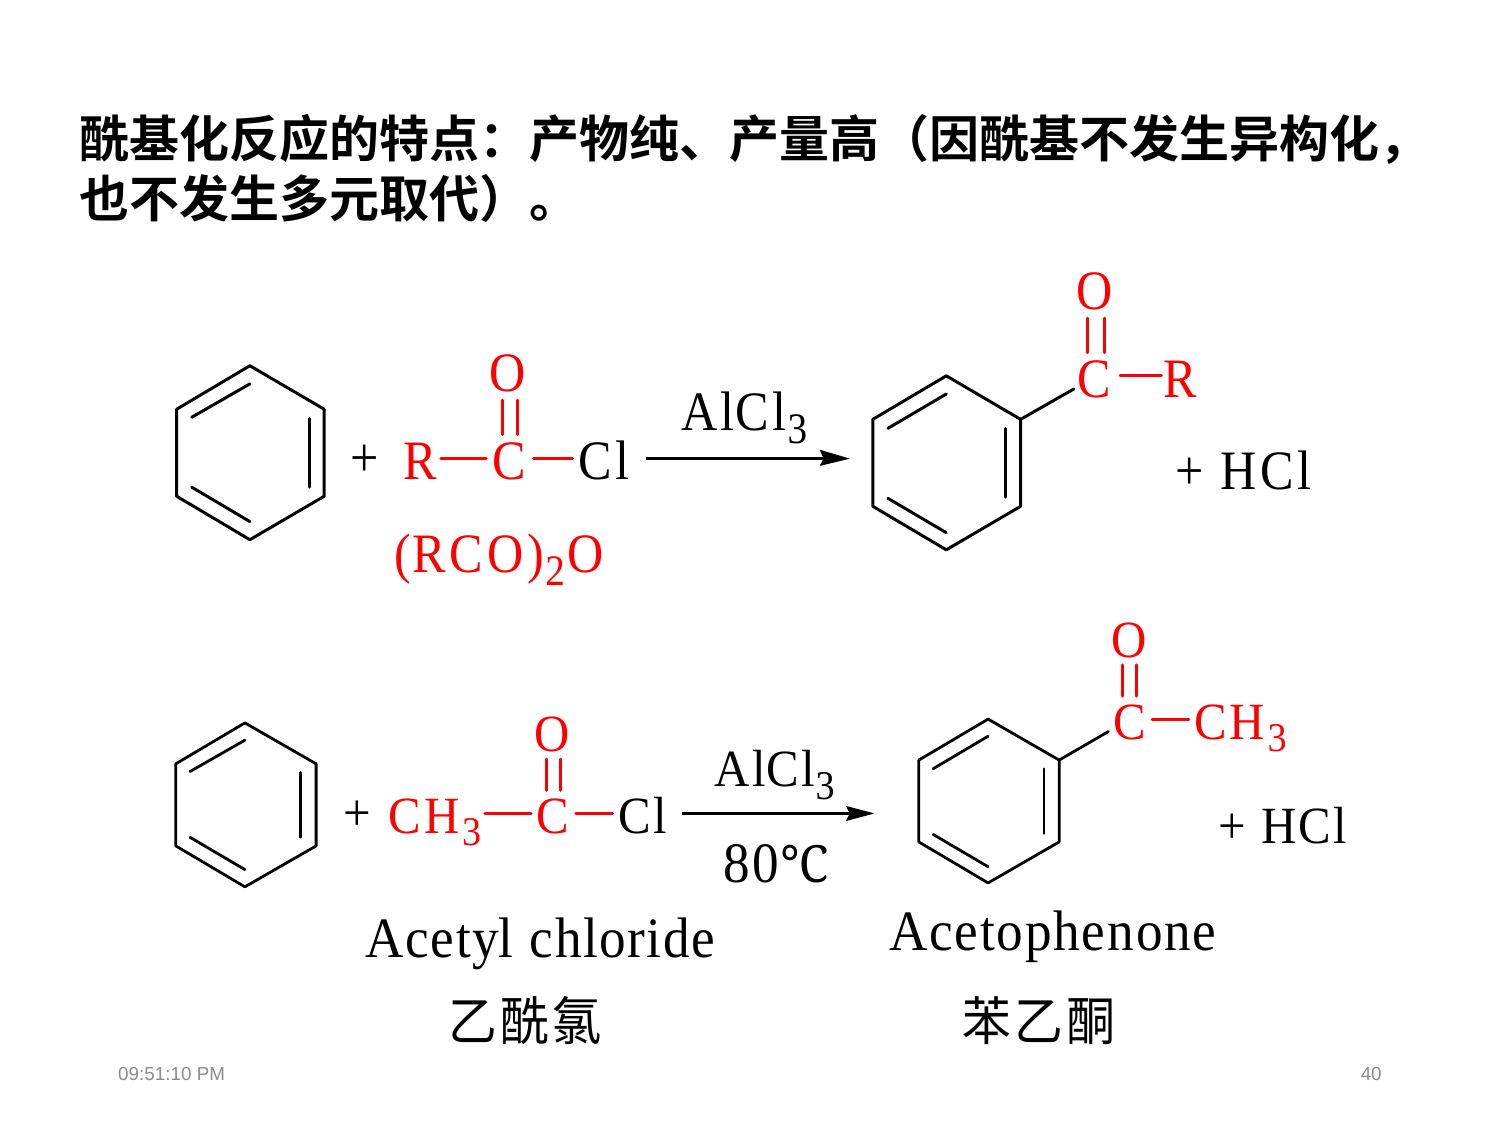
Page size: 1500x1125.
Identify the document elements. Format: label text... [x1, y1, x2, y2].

slide_number 40 [1059, 1042, 1397, 1103]
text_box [162, 612, 1354, 1050]
text_box 酰基化反应的特点：产物纯、产量高（因酰基不发生异构化，也不发生多元取代）。 [64, 100, 1436, 235]
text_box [162, 262, 1319, 592]
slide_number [103, 1042, 441, 1103]
